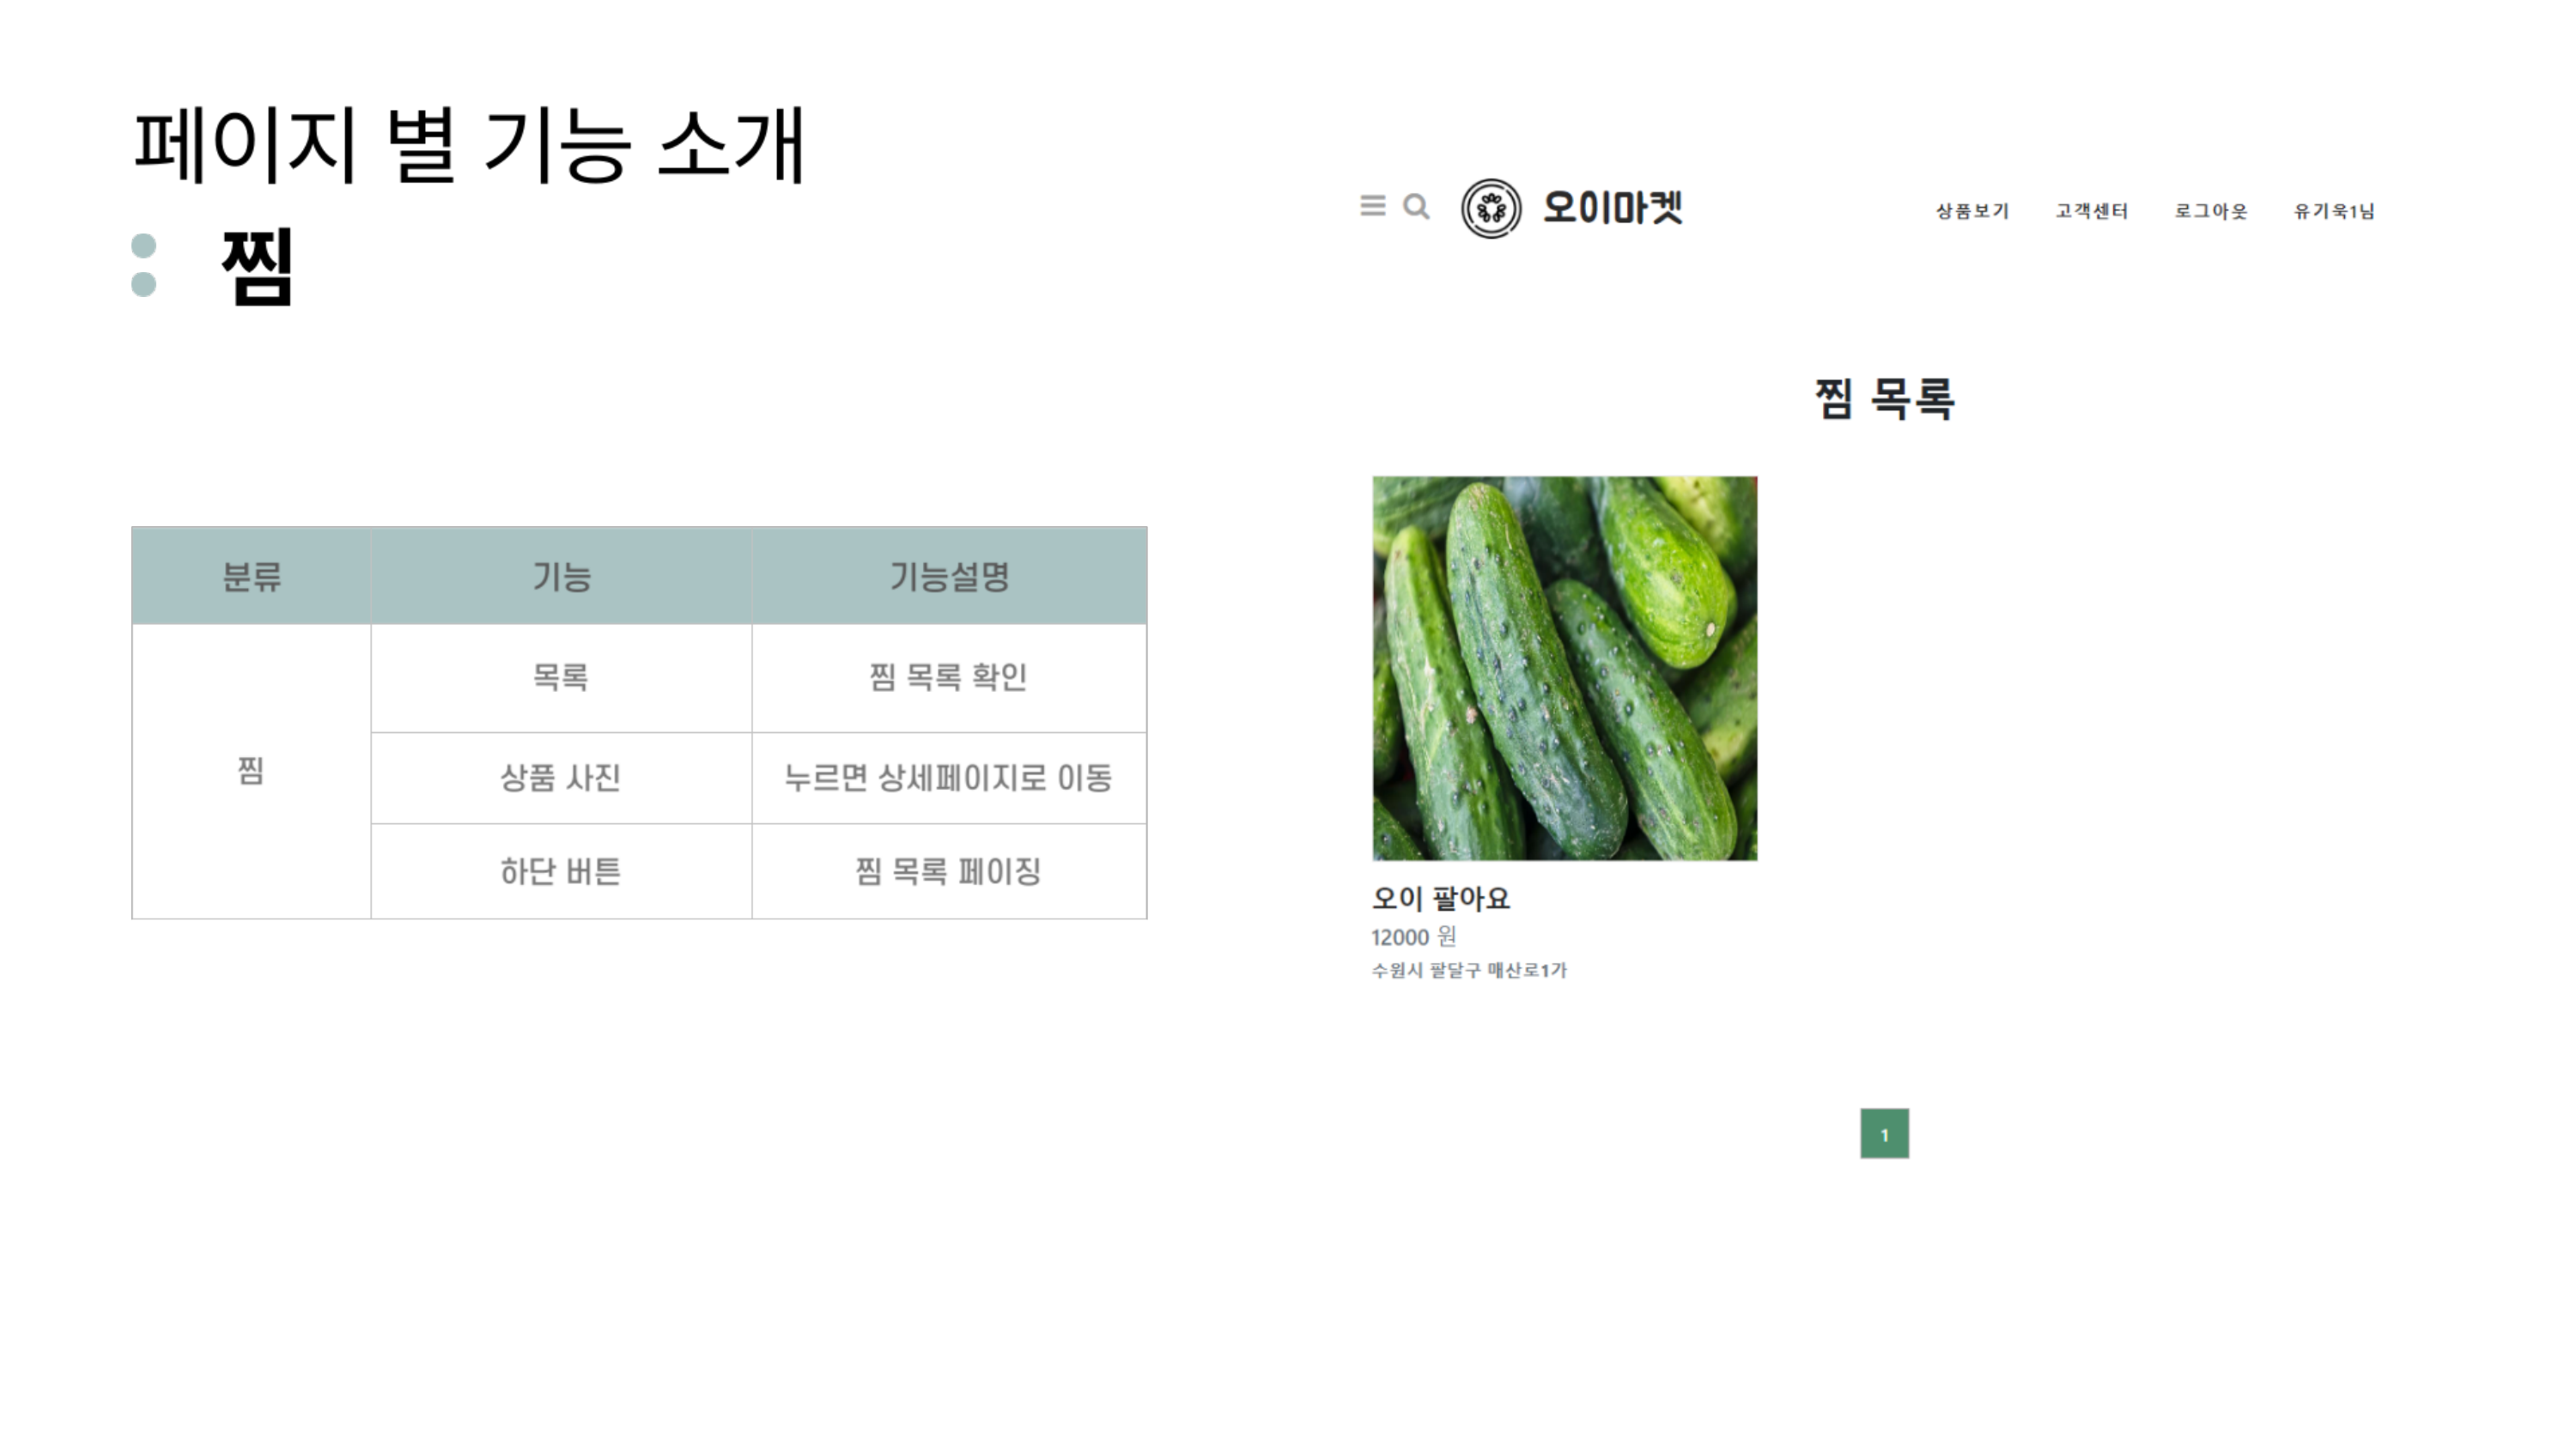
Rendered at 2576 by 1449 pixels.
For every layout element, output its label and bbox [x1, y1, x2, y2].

picture [0, 73, 1297, 1116]
text_box [1297, 152, 2473, 1253]
text_box [131, 233, 157, 297]
